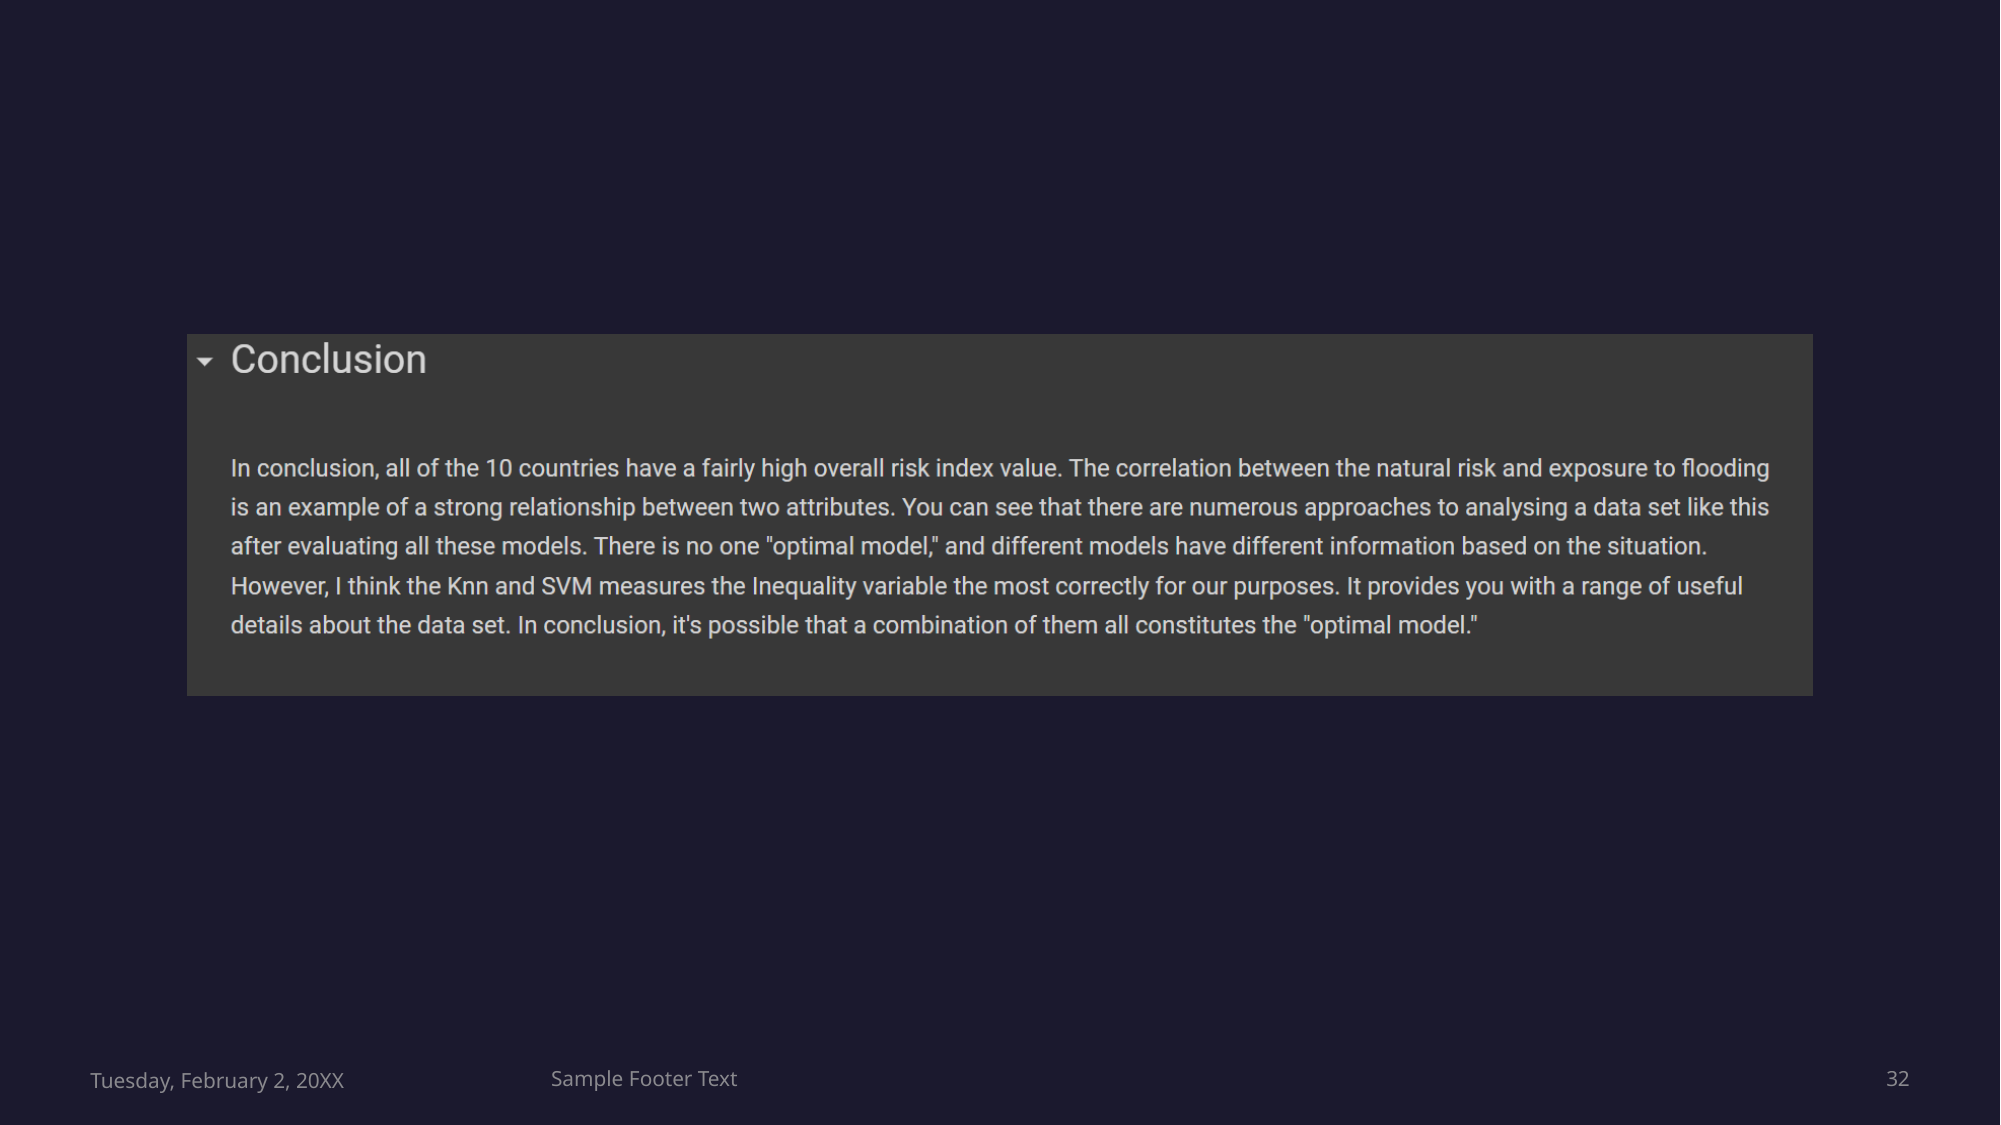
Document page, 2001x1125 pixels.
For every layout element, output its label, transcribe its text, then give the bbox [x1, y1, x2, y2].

footer Sample Footer Text [551, 1067, 1598, 1093]
slide_number 32 [1632, 1067, 1910, 1093]
picture [187, 334, 1813, 696]
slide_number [90, 1067, 522, 1093]
